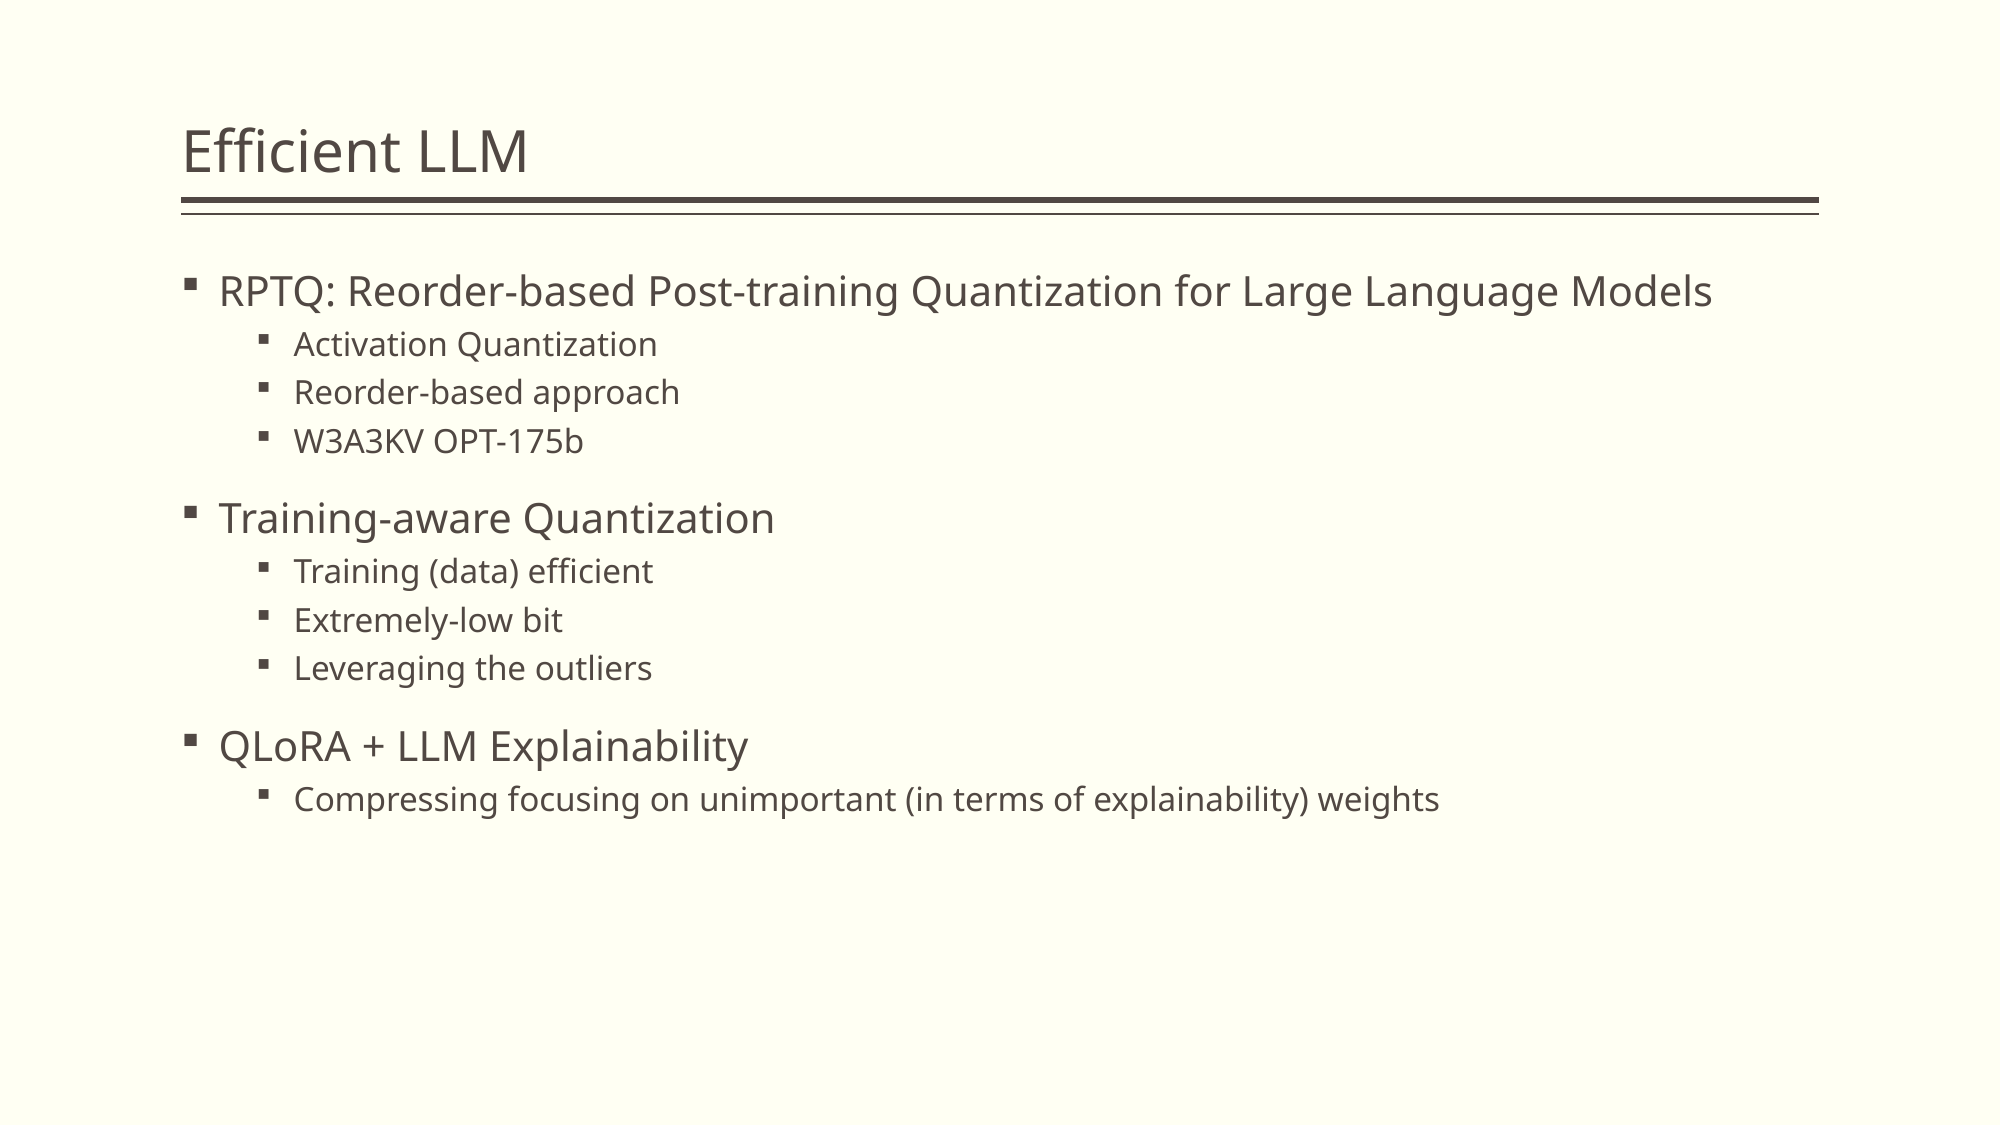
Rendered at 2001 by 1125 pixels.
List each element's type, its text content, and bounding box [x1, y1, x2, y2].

list RPTQ: Reorder-based Post-training Quantization for Large Language Models Activation Quantization Reorder-based approach W3A3KV OPT-175b Training-aware Quantization Training (data) efficient Extremely-low bit Leveraging the outliers QLoRA + LLM Explainability Compressing focusing on unimportant (in terms of explainability) weights [181, 262, 1819, 1013]
title Efficient LLM [181, 12, 1819, 193]
